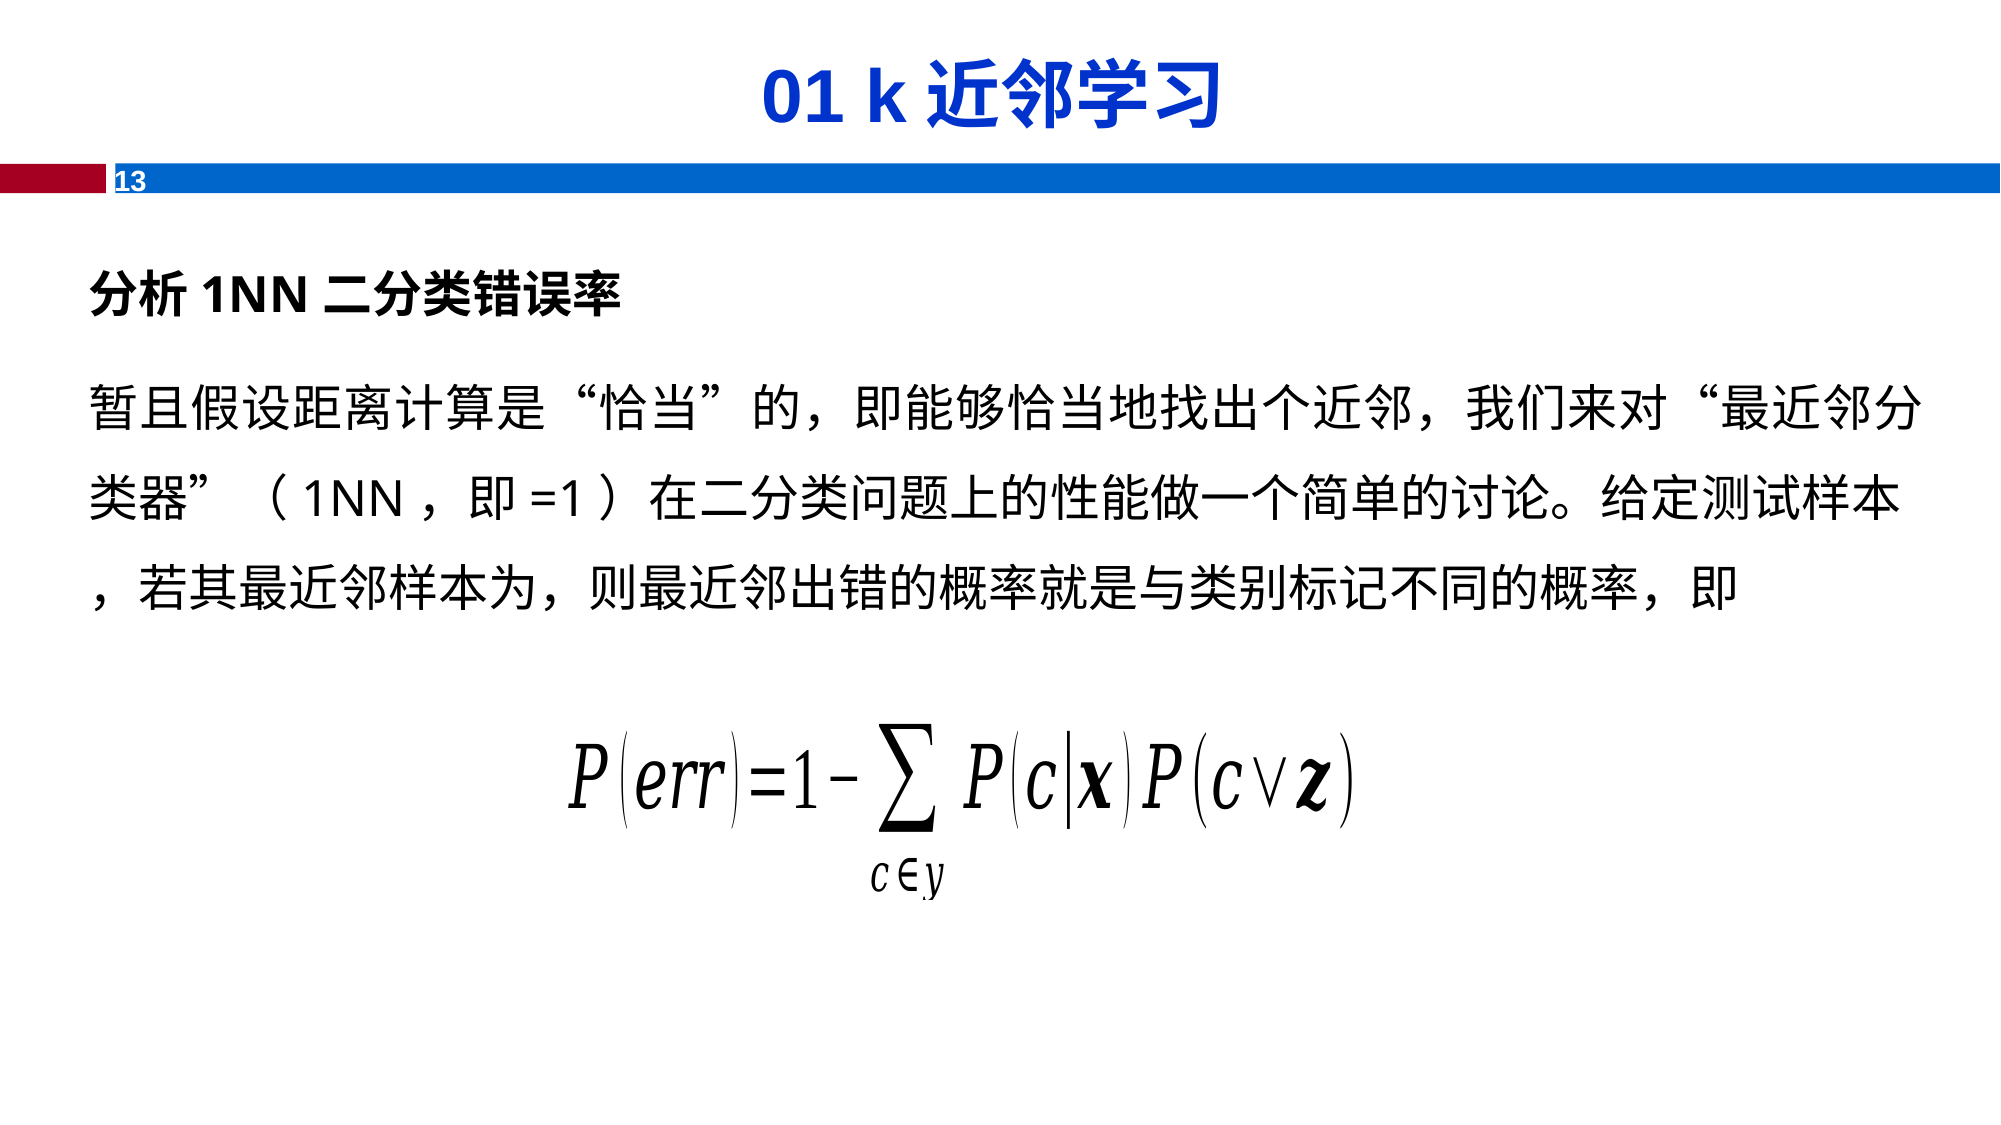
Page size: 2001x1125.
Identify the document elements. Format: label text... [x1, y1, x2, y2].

text_box [688, 525, 697, 574]
title 01 k近邻学习 [48, 36, 1939, 148]
